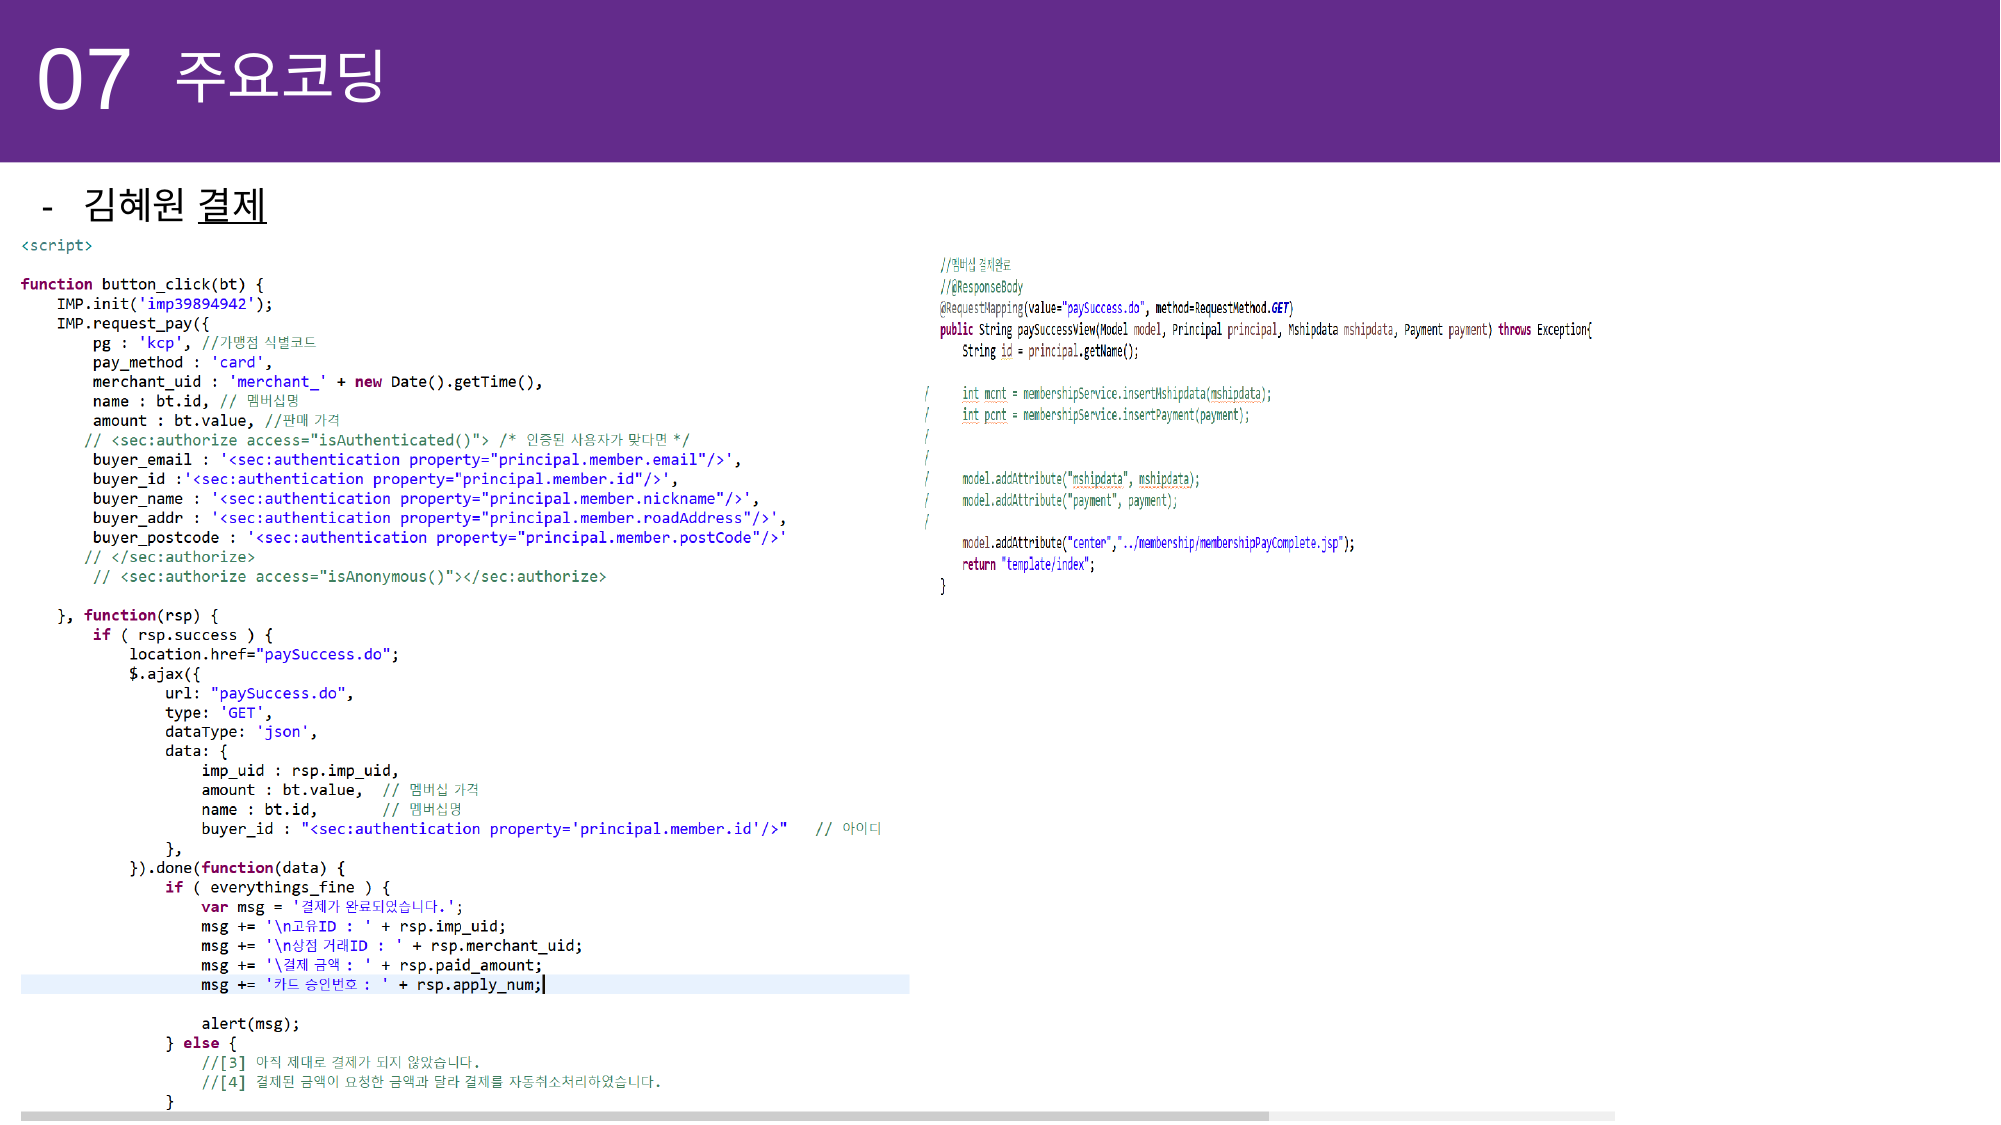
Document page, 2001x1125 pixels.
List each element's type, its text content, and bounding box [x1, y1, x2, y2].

picture [21, 235, 1616, 1121]
text_box 주요코딩 [159, 32, 426, 118]
text_box 07 [21, 14, 152, 135]
text_box - 김혜원 결제 [26, 175, 1356, 233]
text_box [0, 0, 2000, 163]
